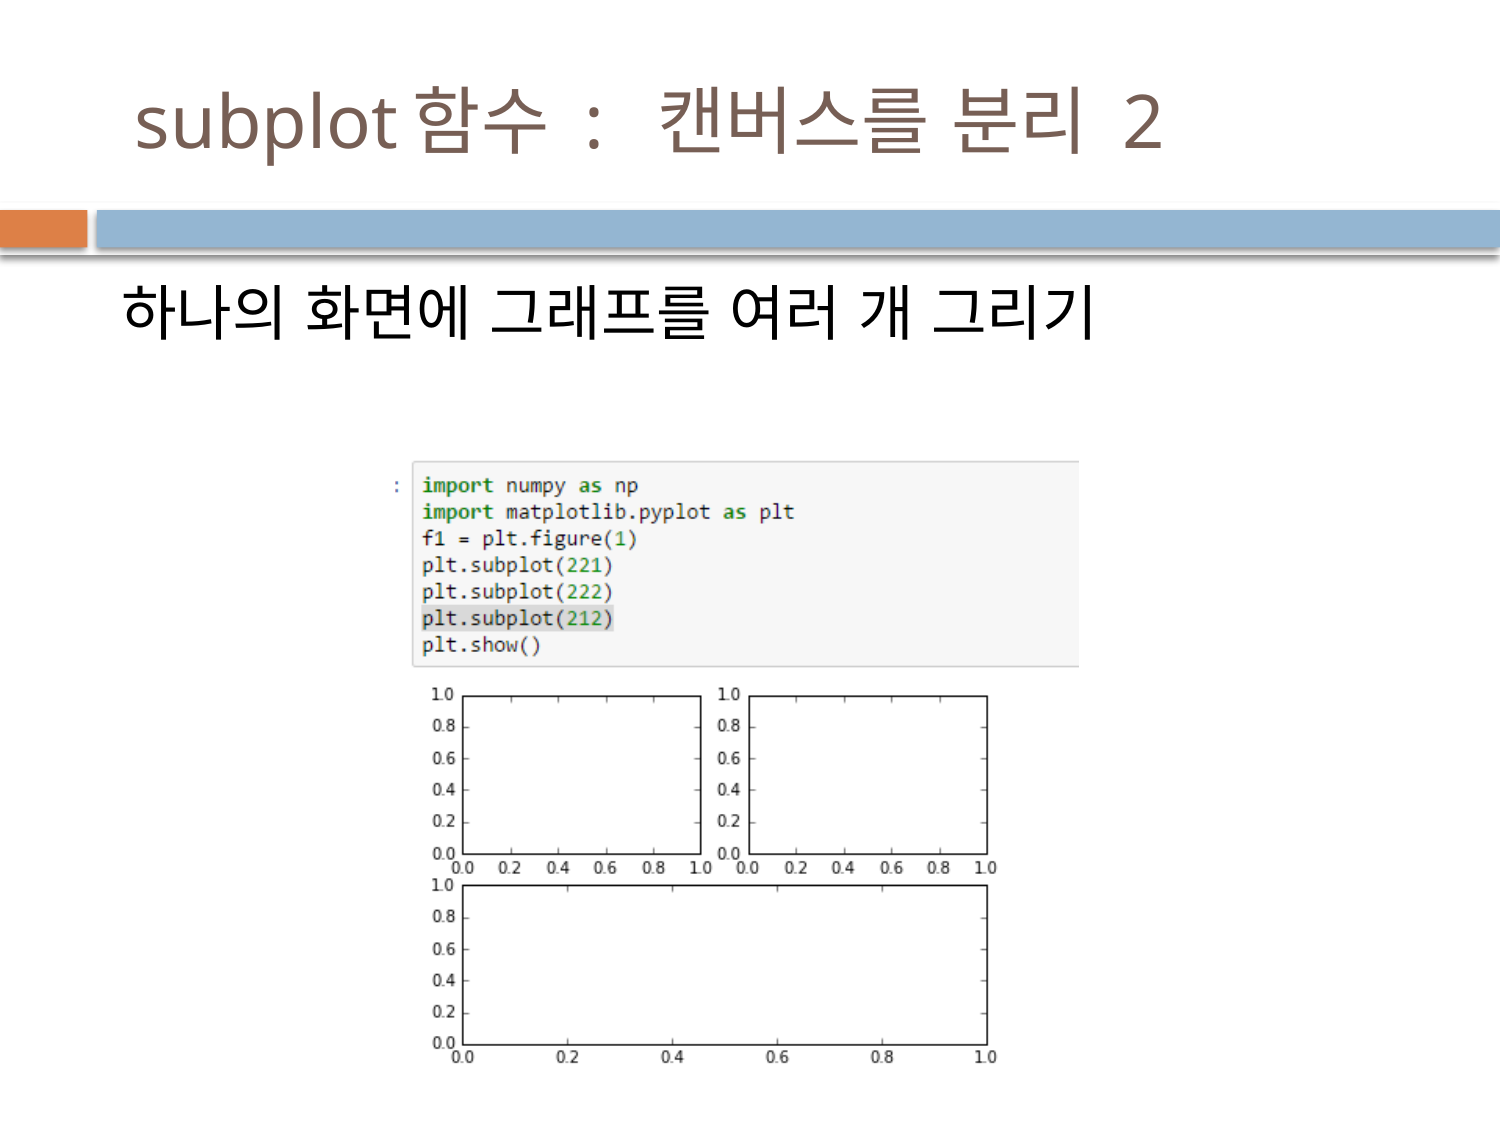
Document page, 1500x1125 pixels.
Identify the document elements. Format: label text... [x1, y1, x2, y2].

title subplot함수 : 캔버스를 분리 2 [100, 37, 1438, 200]
list 하나의 화면에 그래프를 여러 개 그리기 [75, 267, 1425, 539]
picture [395, 444, 1079, 1097]
